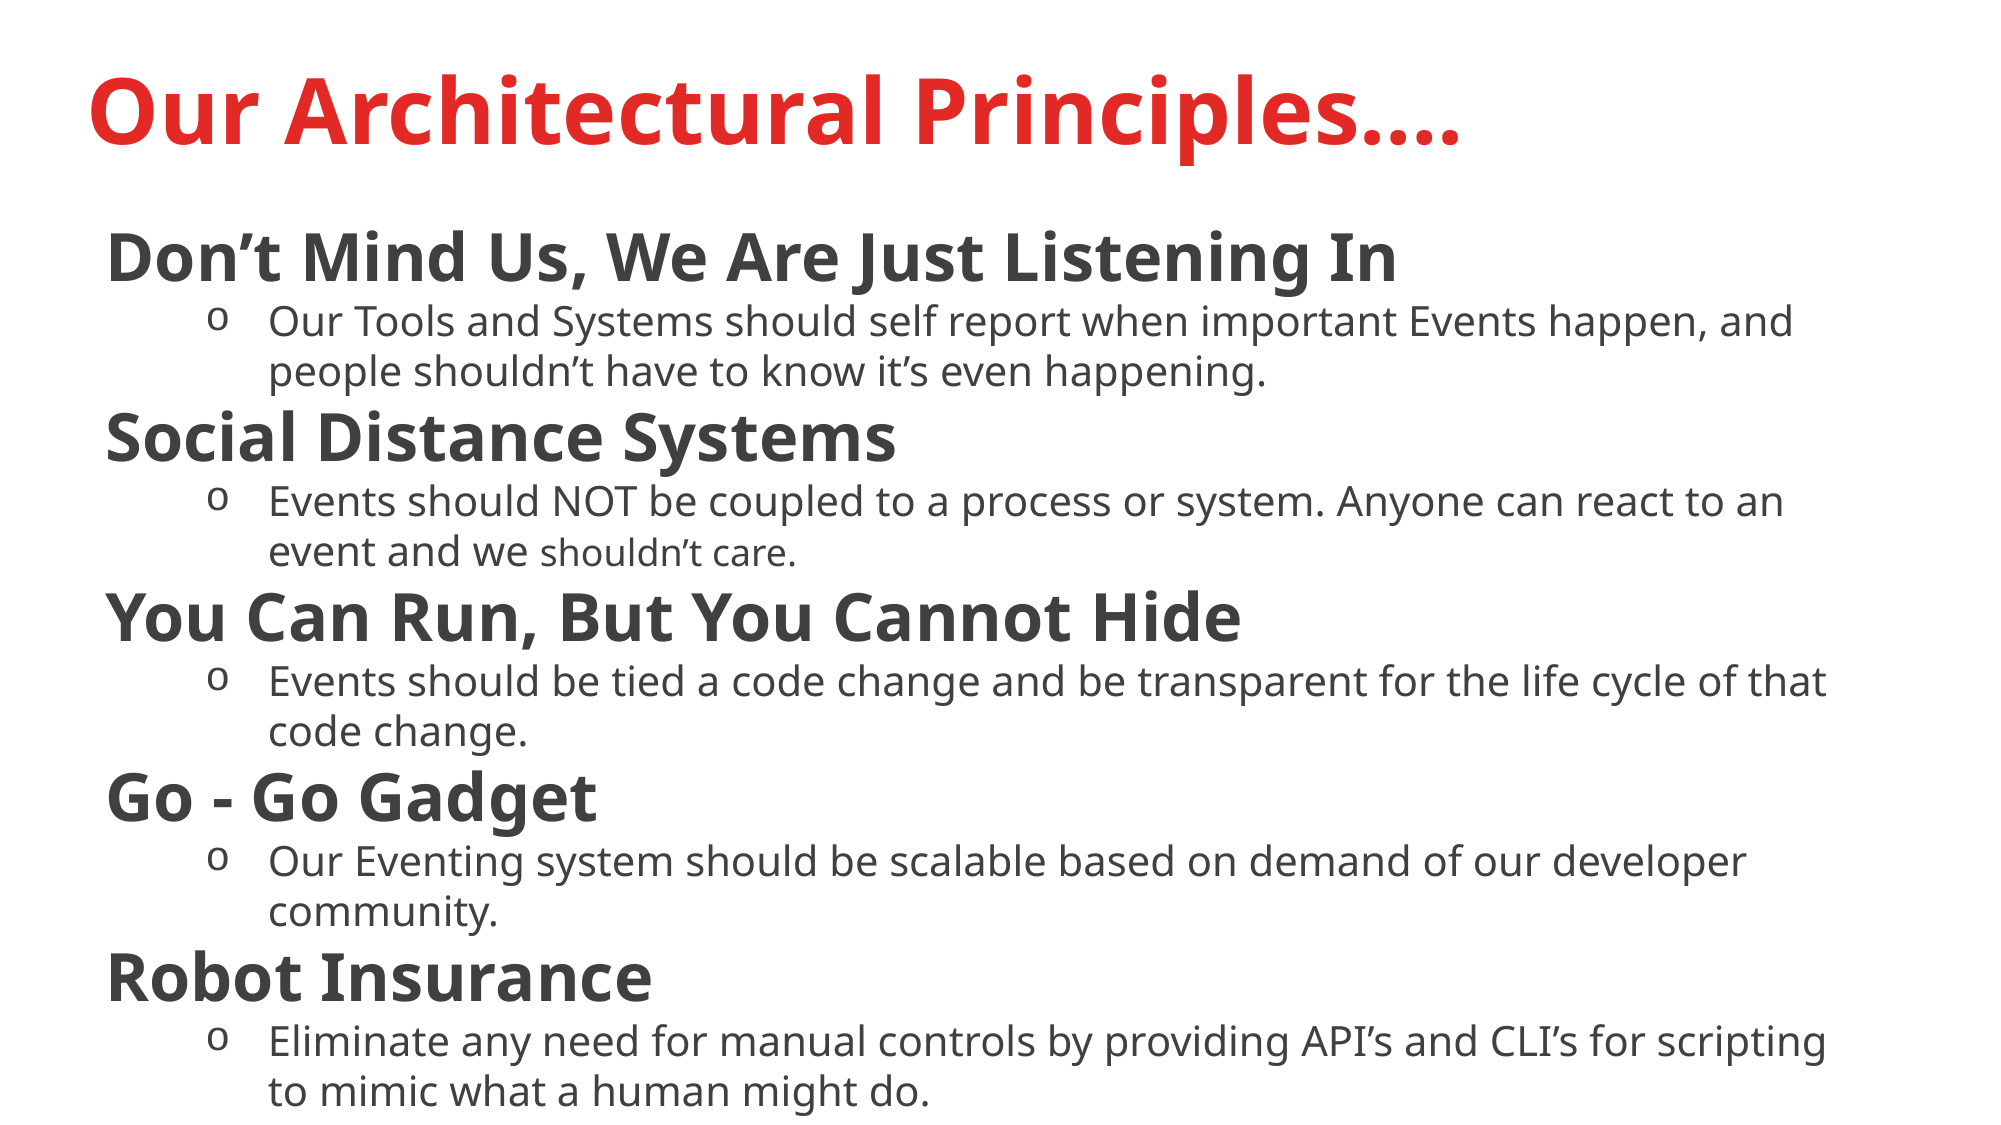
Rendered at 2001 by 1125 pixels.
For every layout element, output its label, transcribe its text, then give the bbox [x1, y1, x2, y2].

list Don’t Mind Us, We Are Just Listening In Our Tools and Systems should self report when important Events happen, and people shouldn’t have to know it’s even happening. Social Distance Systems Events should NOT be coupled to a process or system. Anyone can react to an event and we shouldn’t care. You Can Run, But You Cannot Hide Events should be tied a code change and be transparent for the life cycle of that code change. Go - Go Gadget Our Eventing system should be scalable based on demand of our developer community. Robot Insurance Eliminate any need for manual controls by providing API’s and CLI’s for scripting to mimic what a human might do. [90, 207, 1891, 1065]
title Our Architectural Principles…. [71, 43, 1872, 171]
